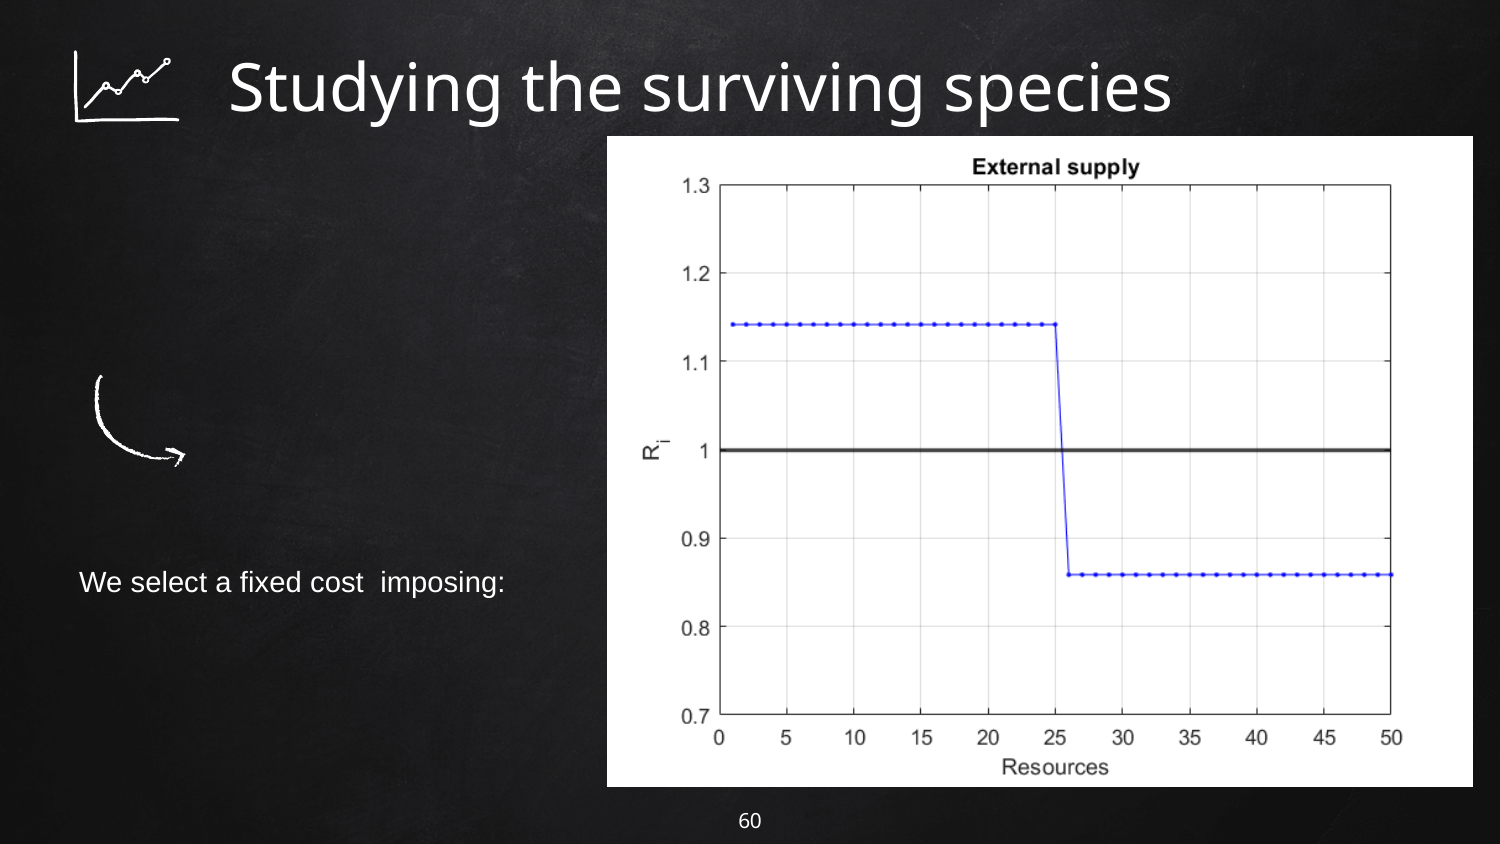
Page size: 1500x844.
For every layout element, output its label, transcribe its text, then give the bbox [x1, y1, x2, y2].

text_box Studying the surviving species [213, 29, 1458, 131]
slide_number 60 [705, 795, 795, 844]
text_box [91, 376, 188, 466]
picture [0, 0, 1500, 844]
text_box [73, 50, 180, 123]
